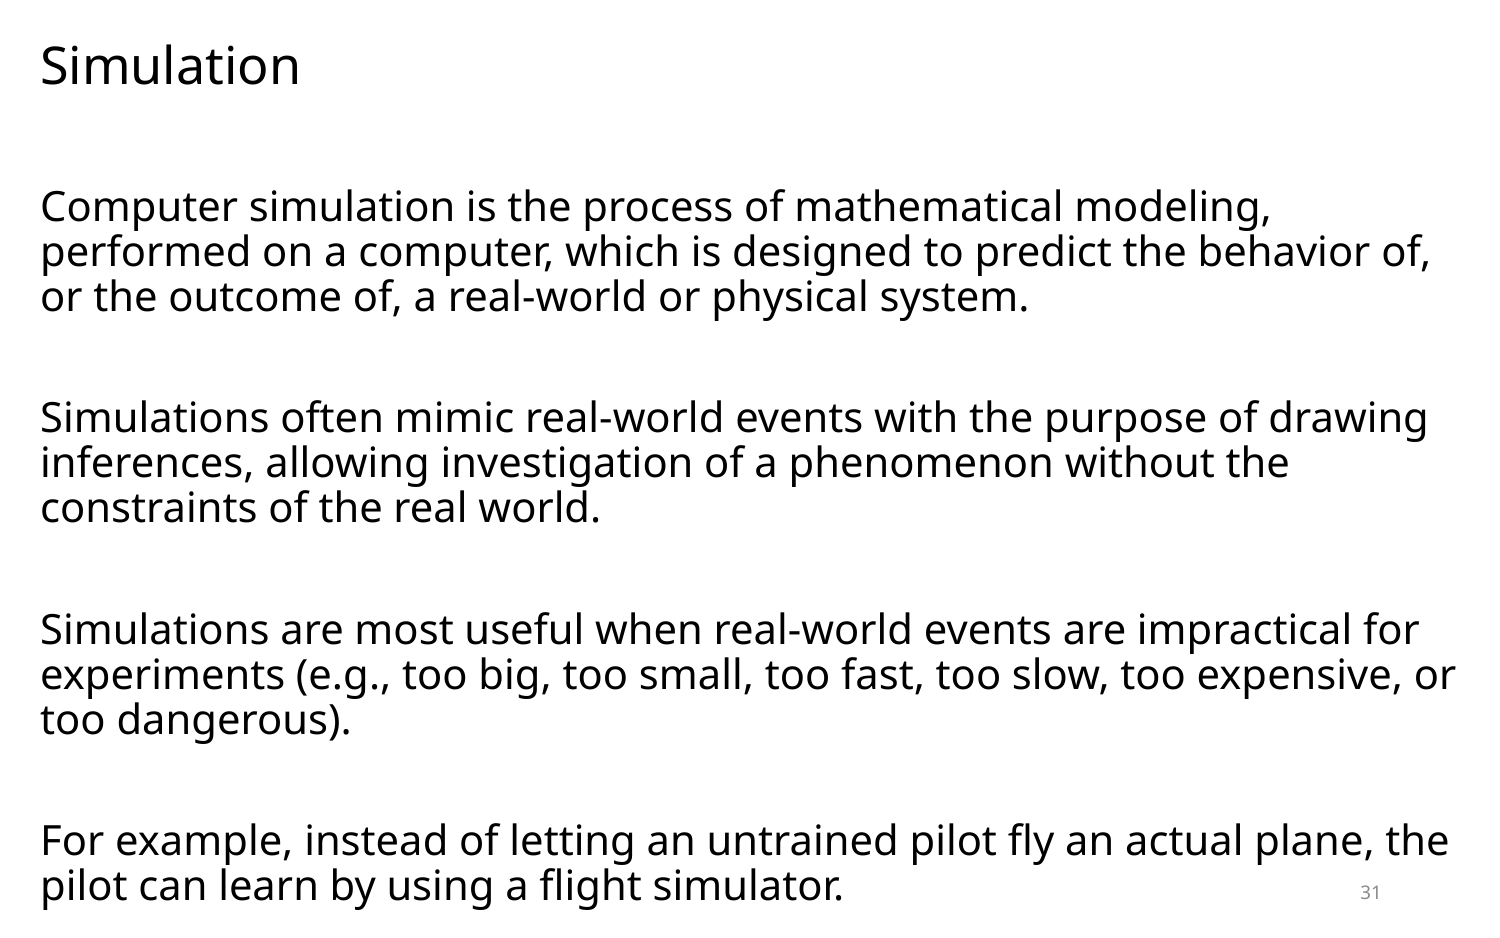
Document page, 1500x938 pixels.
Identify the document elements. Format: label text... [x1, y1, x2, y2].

list Computer simulation is the process of mathematical modeling, performed on a computer, which is designed to predict the behavior of, or the outcome of, a real-world or physical system. Simulations often mimic real-world events with the purpose of drawing inferences, allowing investigation of a phenomenon without the constraints of the real world. Simulations are most useful when real-world events are impractical for experiments (e.g., too big, too small, too fast, too slow, too expensive, or too dangerous). For example, instead of letting an untrained pilot fly an actual plane, the pilot can learn by using a flight simulator. [25, 111, 1473, 929]
title Simulation [25, 18, 1313, 111]
slide_number 31 [1059, 868, 1397, 919]
